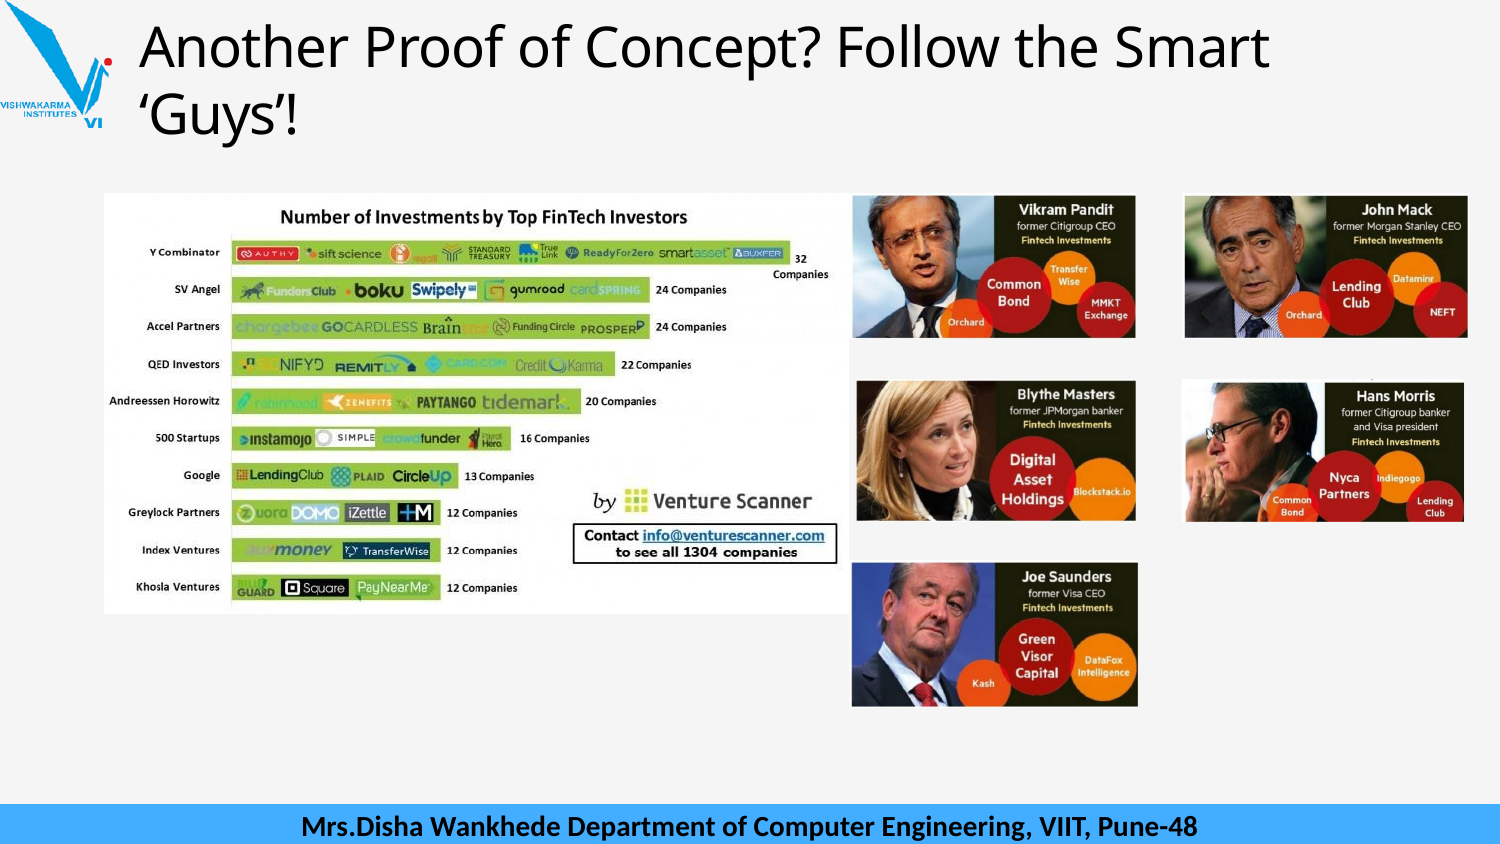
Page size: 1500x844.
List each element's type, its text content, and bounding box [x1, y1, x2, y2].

picture [0, 0, 119, 135]
text_box [1182, 193, 1470, 339]
text_box [1181, 379, 1465, 522]
text_box [850, 193, 1136, 339]
text_box [856, 379, 1136, 522]
text_box Mrs.Disha Wankhede Department of Computer Engineering, VIIT, Pune-48 [0, 803, 1500, 844]
text_box [849, 560, 1139, 708]
title Another Proof of Concept? Follow the Smart ‘Guys’! [137, 6, 1286, 149]
text_box [104, 193, 850, 614]
